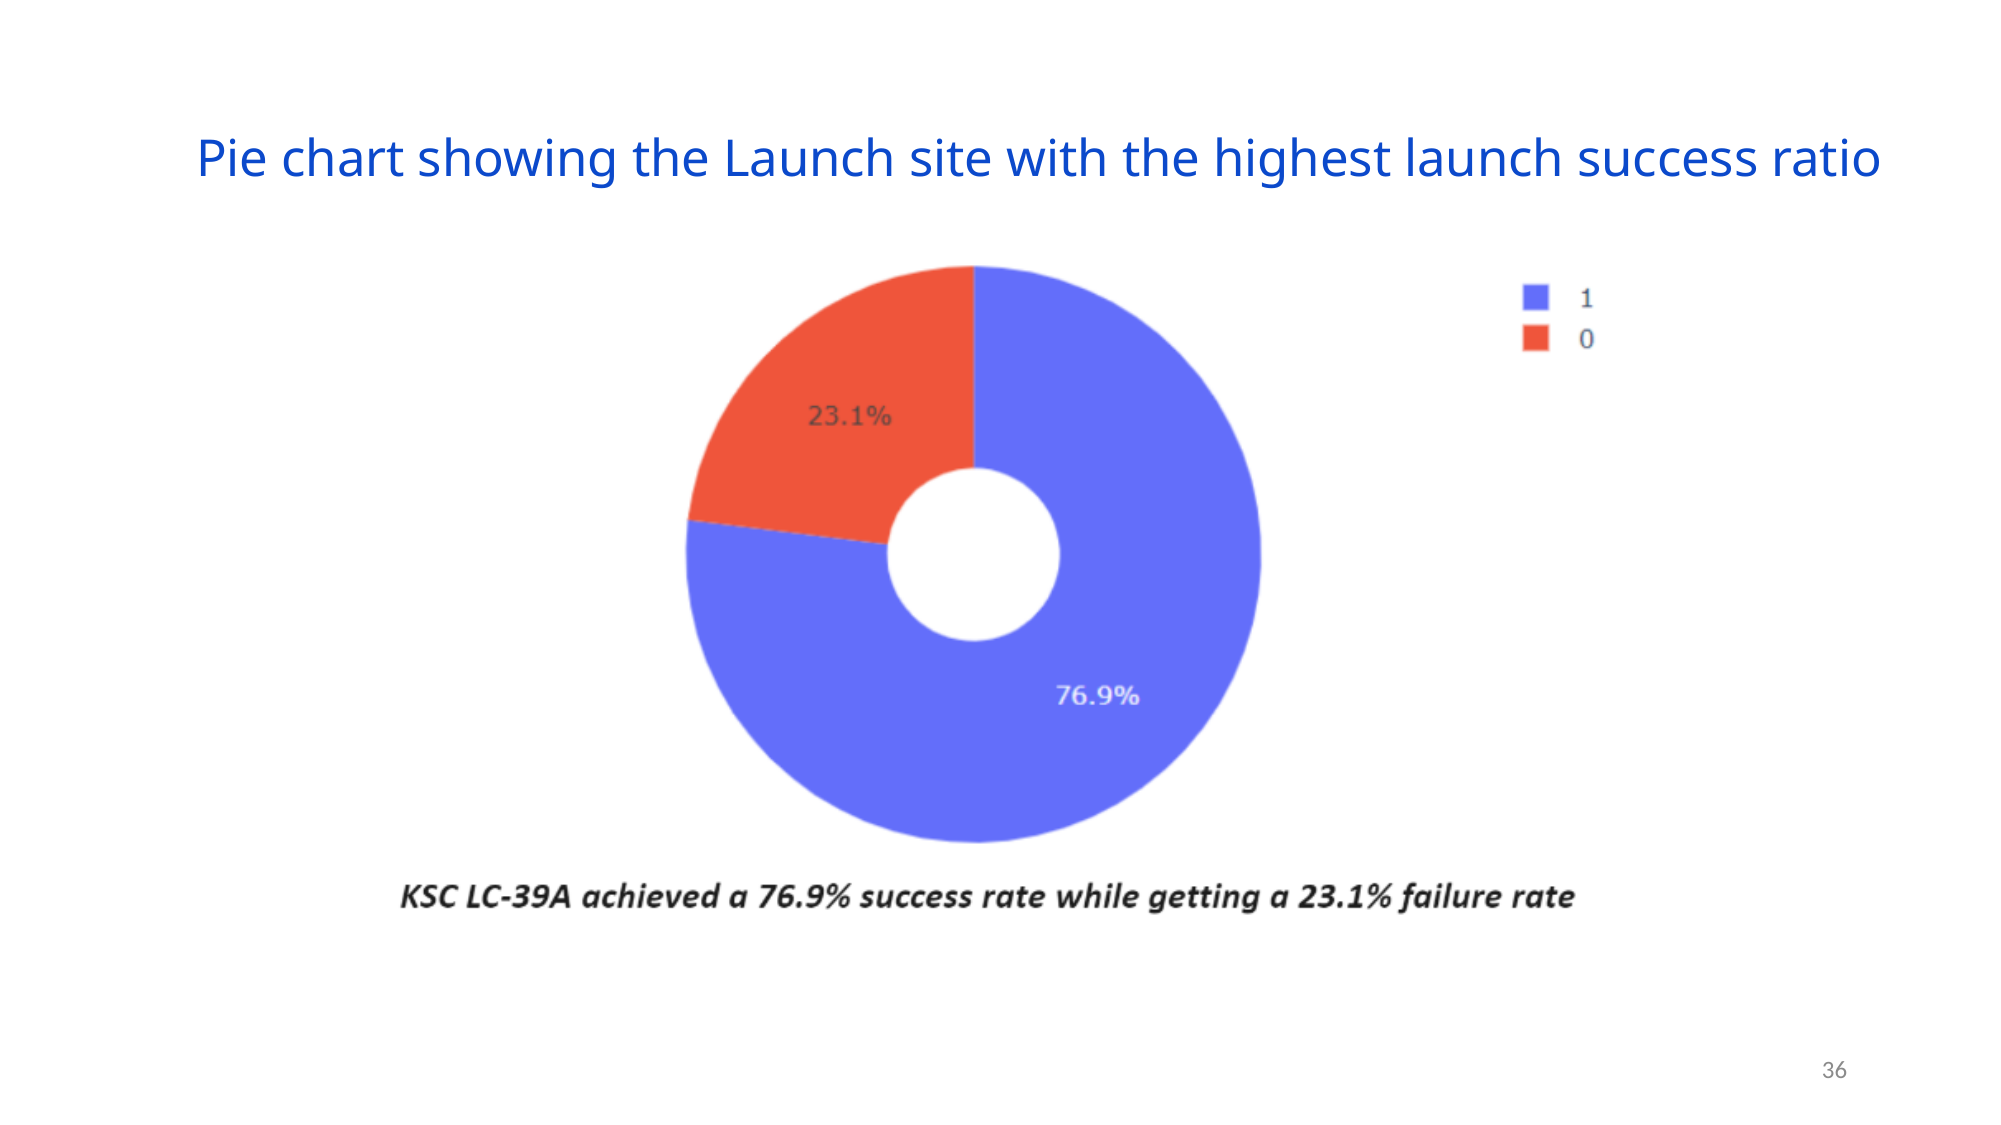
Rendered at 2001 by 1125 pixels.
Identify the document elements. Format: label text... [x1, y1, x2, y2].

slide_number 36 [1412, 1042, 1863, 1103]
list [348, 203, 1627, 933]
text_box Pie chart showing the Launch site with the highest launch success ratio [181, 119, 1900, 204]
